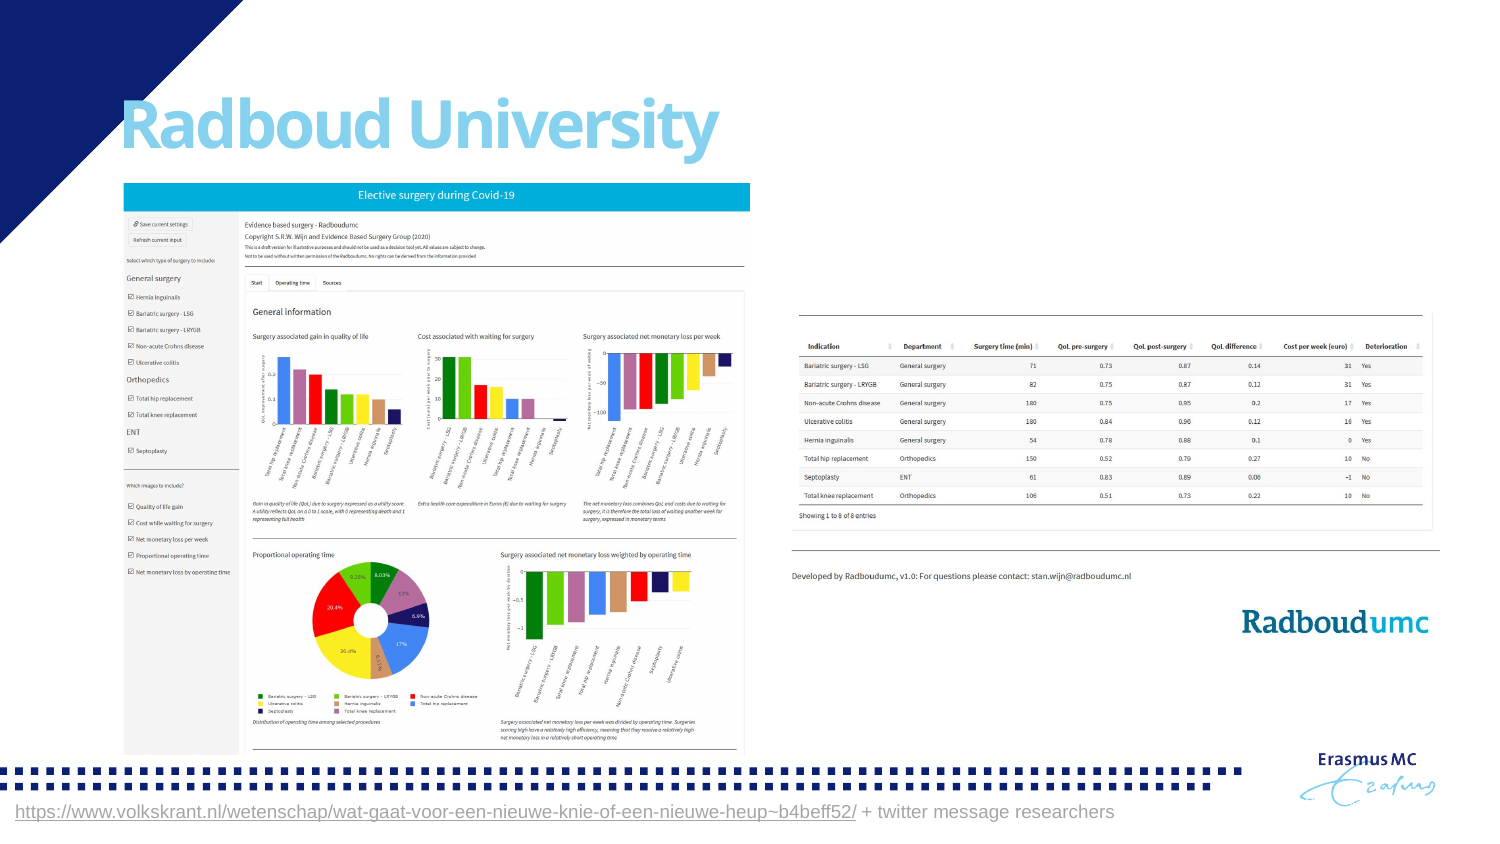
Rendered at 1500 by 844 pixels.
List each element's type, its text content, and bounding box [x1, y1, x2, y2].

text_box https://www.volkskrant.nl/wetenschap/wat-gaat-voor-een-nieuwe-knie-of-een-nieuwe-heup~b4beff52/ + twitter message researchers [0, 795, 1294, 844]
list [123, 182, 750, 755]
picture [0, 0, 1500, 844]
title Radboud University [103, 44, 1397, 208]
